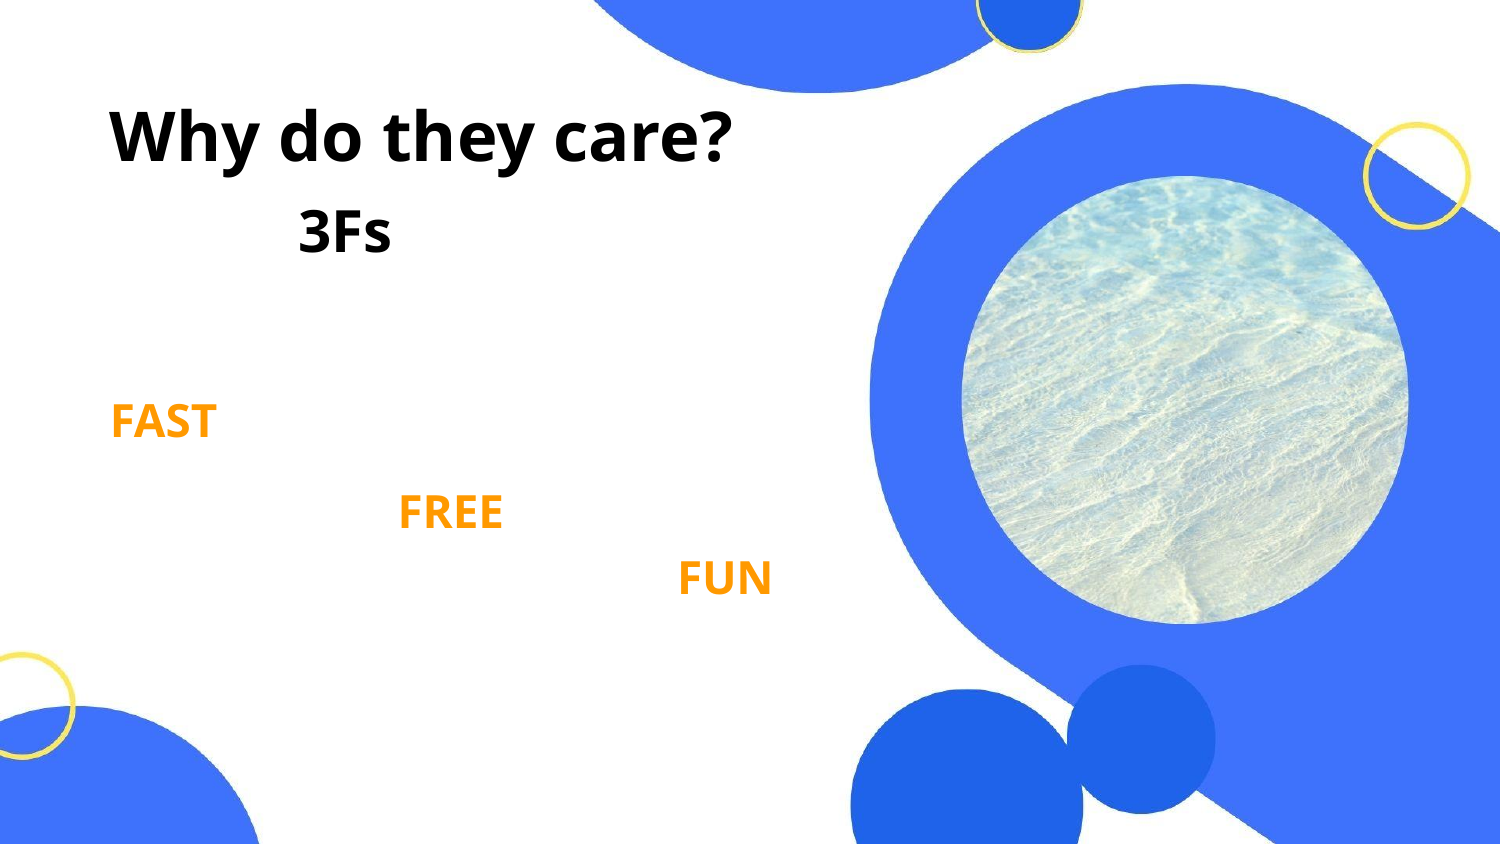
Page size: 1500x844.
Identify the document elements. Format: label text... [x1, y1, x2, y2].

text_box FUN [662, 534, 1500, 620]
picture [0, 0, 1500, 844]
text_box FREE [382, 467, 1221, 553]
text_box Why do they care? [94, 77, 853, 235]
text_box 3Fs [283, 179, 1122, 280]
text_box FAST [94, 376, 933, 462]
